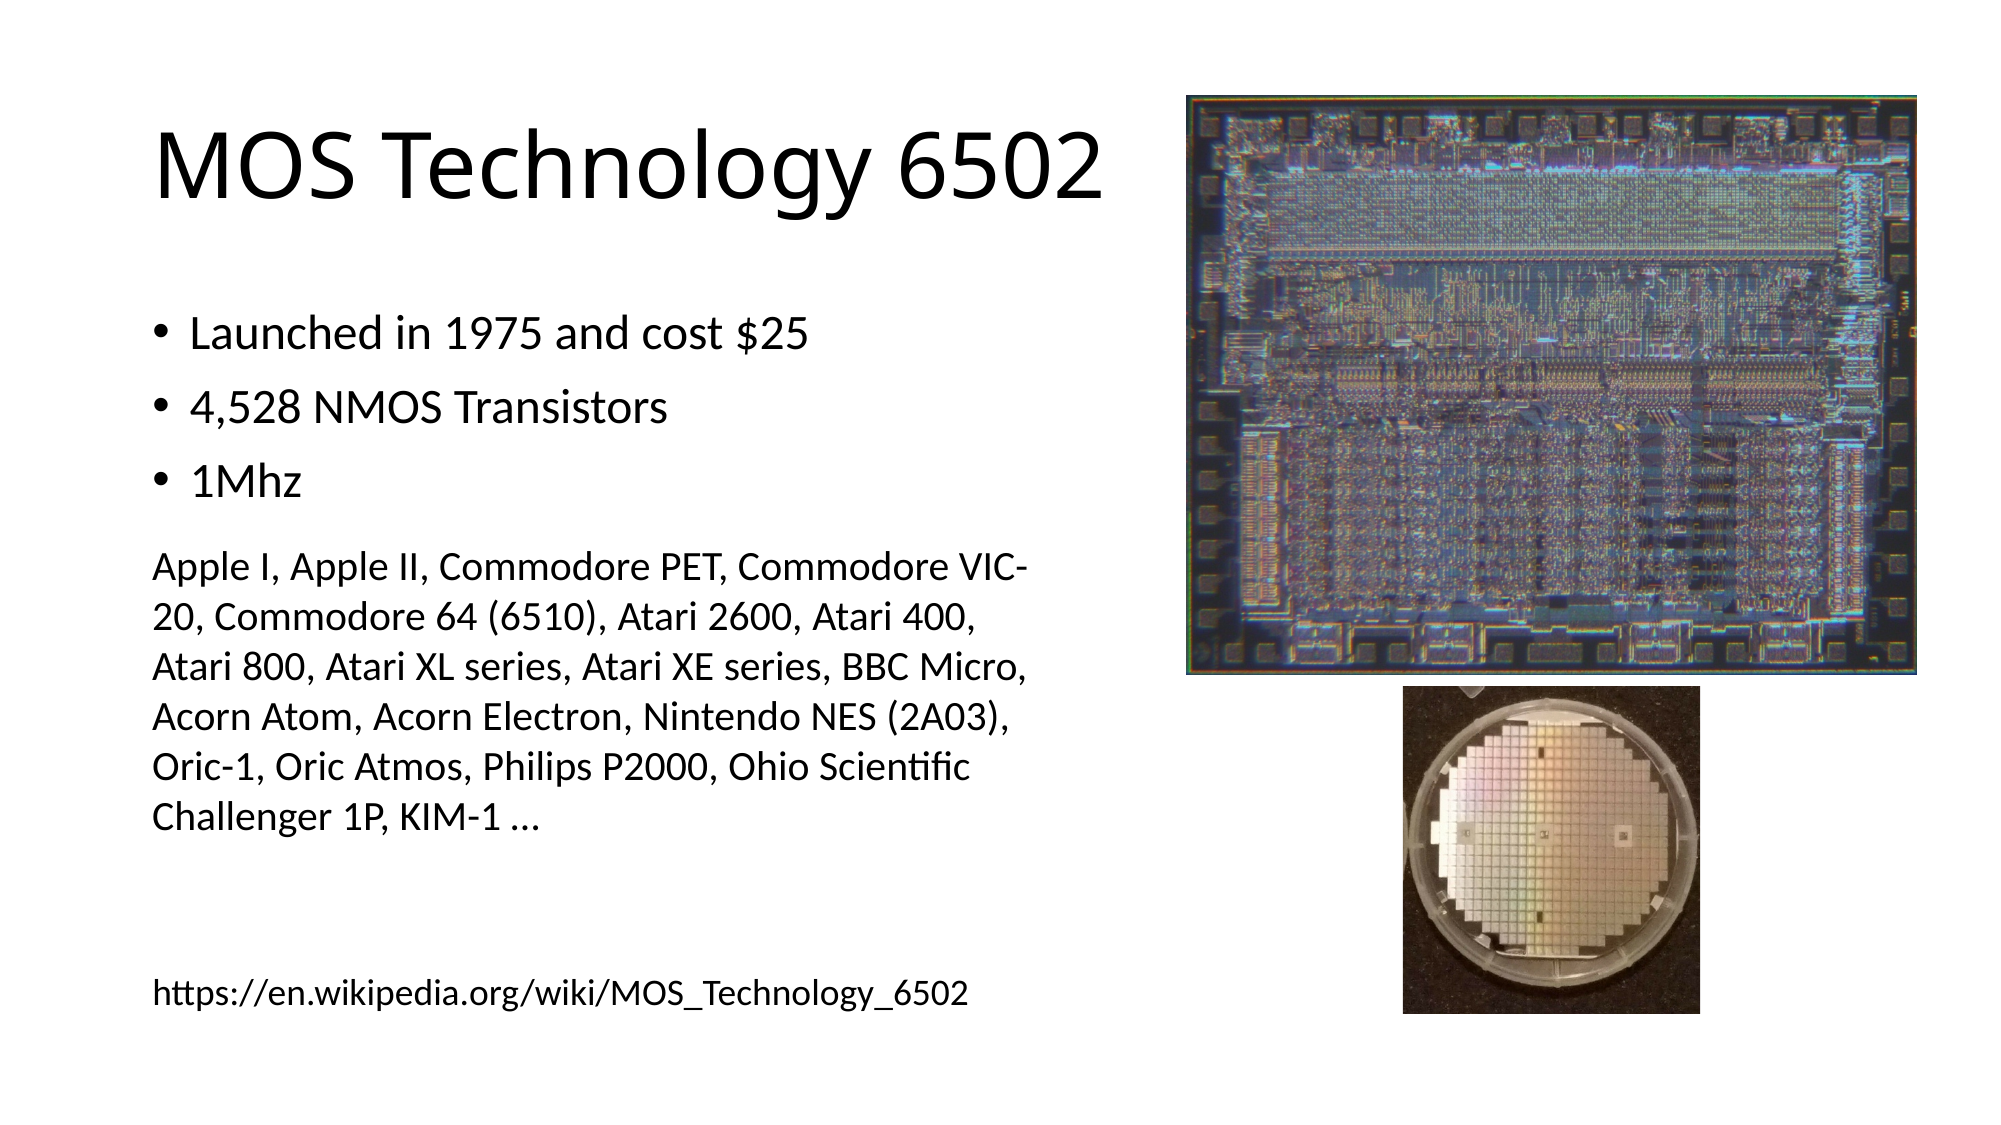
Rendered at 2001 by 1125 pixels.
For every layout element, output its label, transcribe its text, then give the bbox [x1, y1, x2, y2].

list Launched in 1975 and cost $25 4,528 NMOS Transistors 1Mhz [137, 299, 1138, 517]
text_box https://en.wikipedia.org/wiki/MOS_Technology_6502 [137, 960, 1138, 1021]
title MOS Technology 6502 [137, 59, 1863, 278]
picture [1402, 686, 1701, 1014]
picture [1186, 95, 1917, 675]
text_box Apple I, Apple II, Commodore PET, Commodore VIC-20, Commodore 64 (6510), Atari 2600, Atari 400, Atari 800, Atari XL series, Atari XE series, BBC Micro, Acorn Atom, Acorn Electron, Nintendo NES (2A03), Oric-1, Oric Atmos, Philips P2000, Ohio Scientific Challenger 1P, KIM-1 … [137, 531, 1069, 897]
